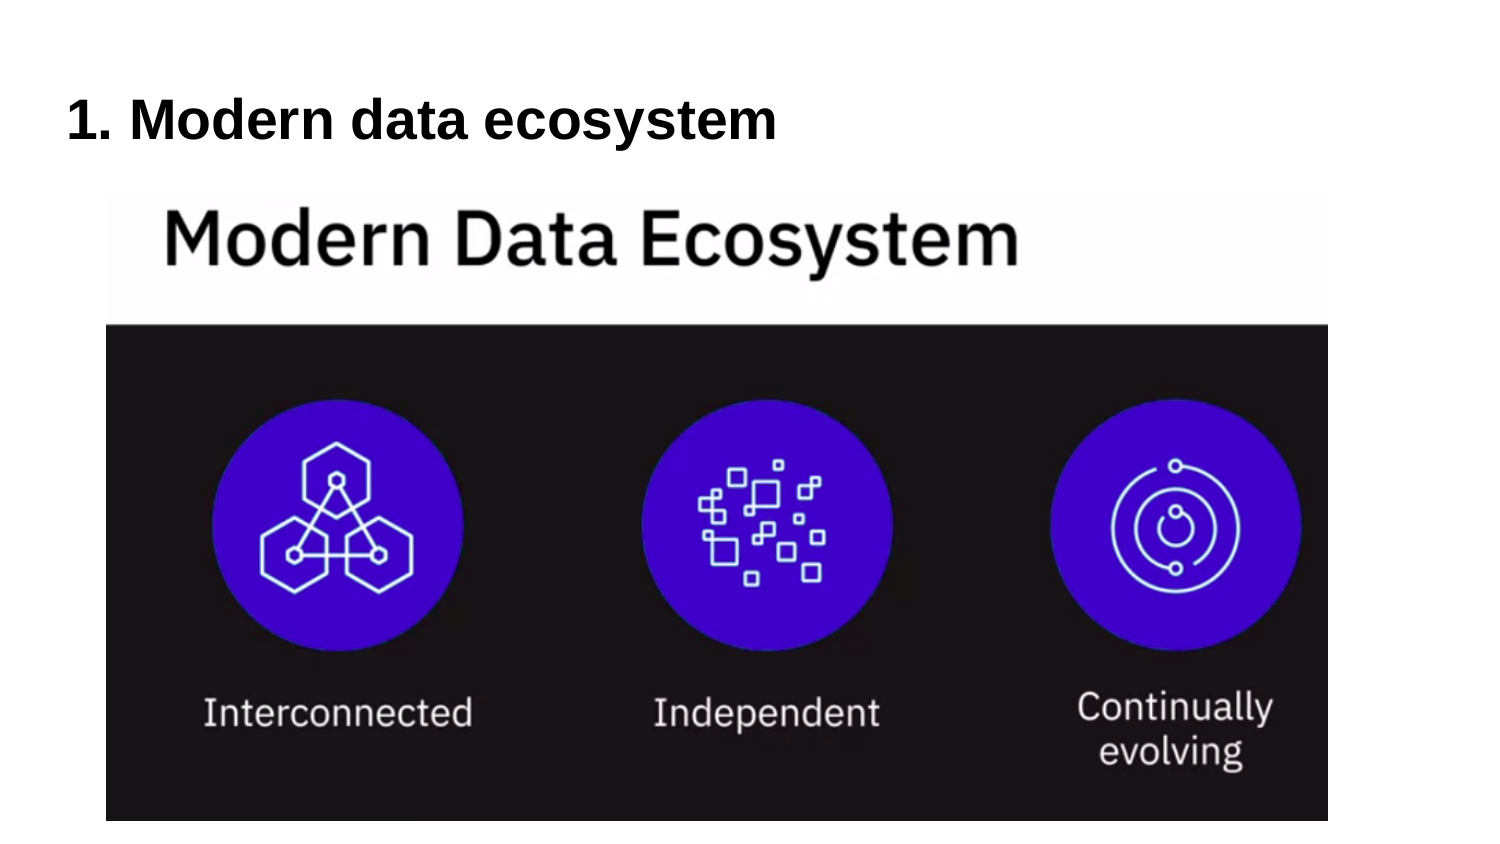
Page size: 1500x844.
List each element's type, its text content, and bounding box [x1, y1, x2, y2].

title 1. Modern data ecosystem [51, 72, 1449, 167]
picture [106, 193, 1328, 821]
